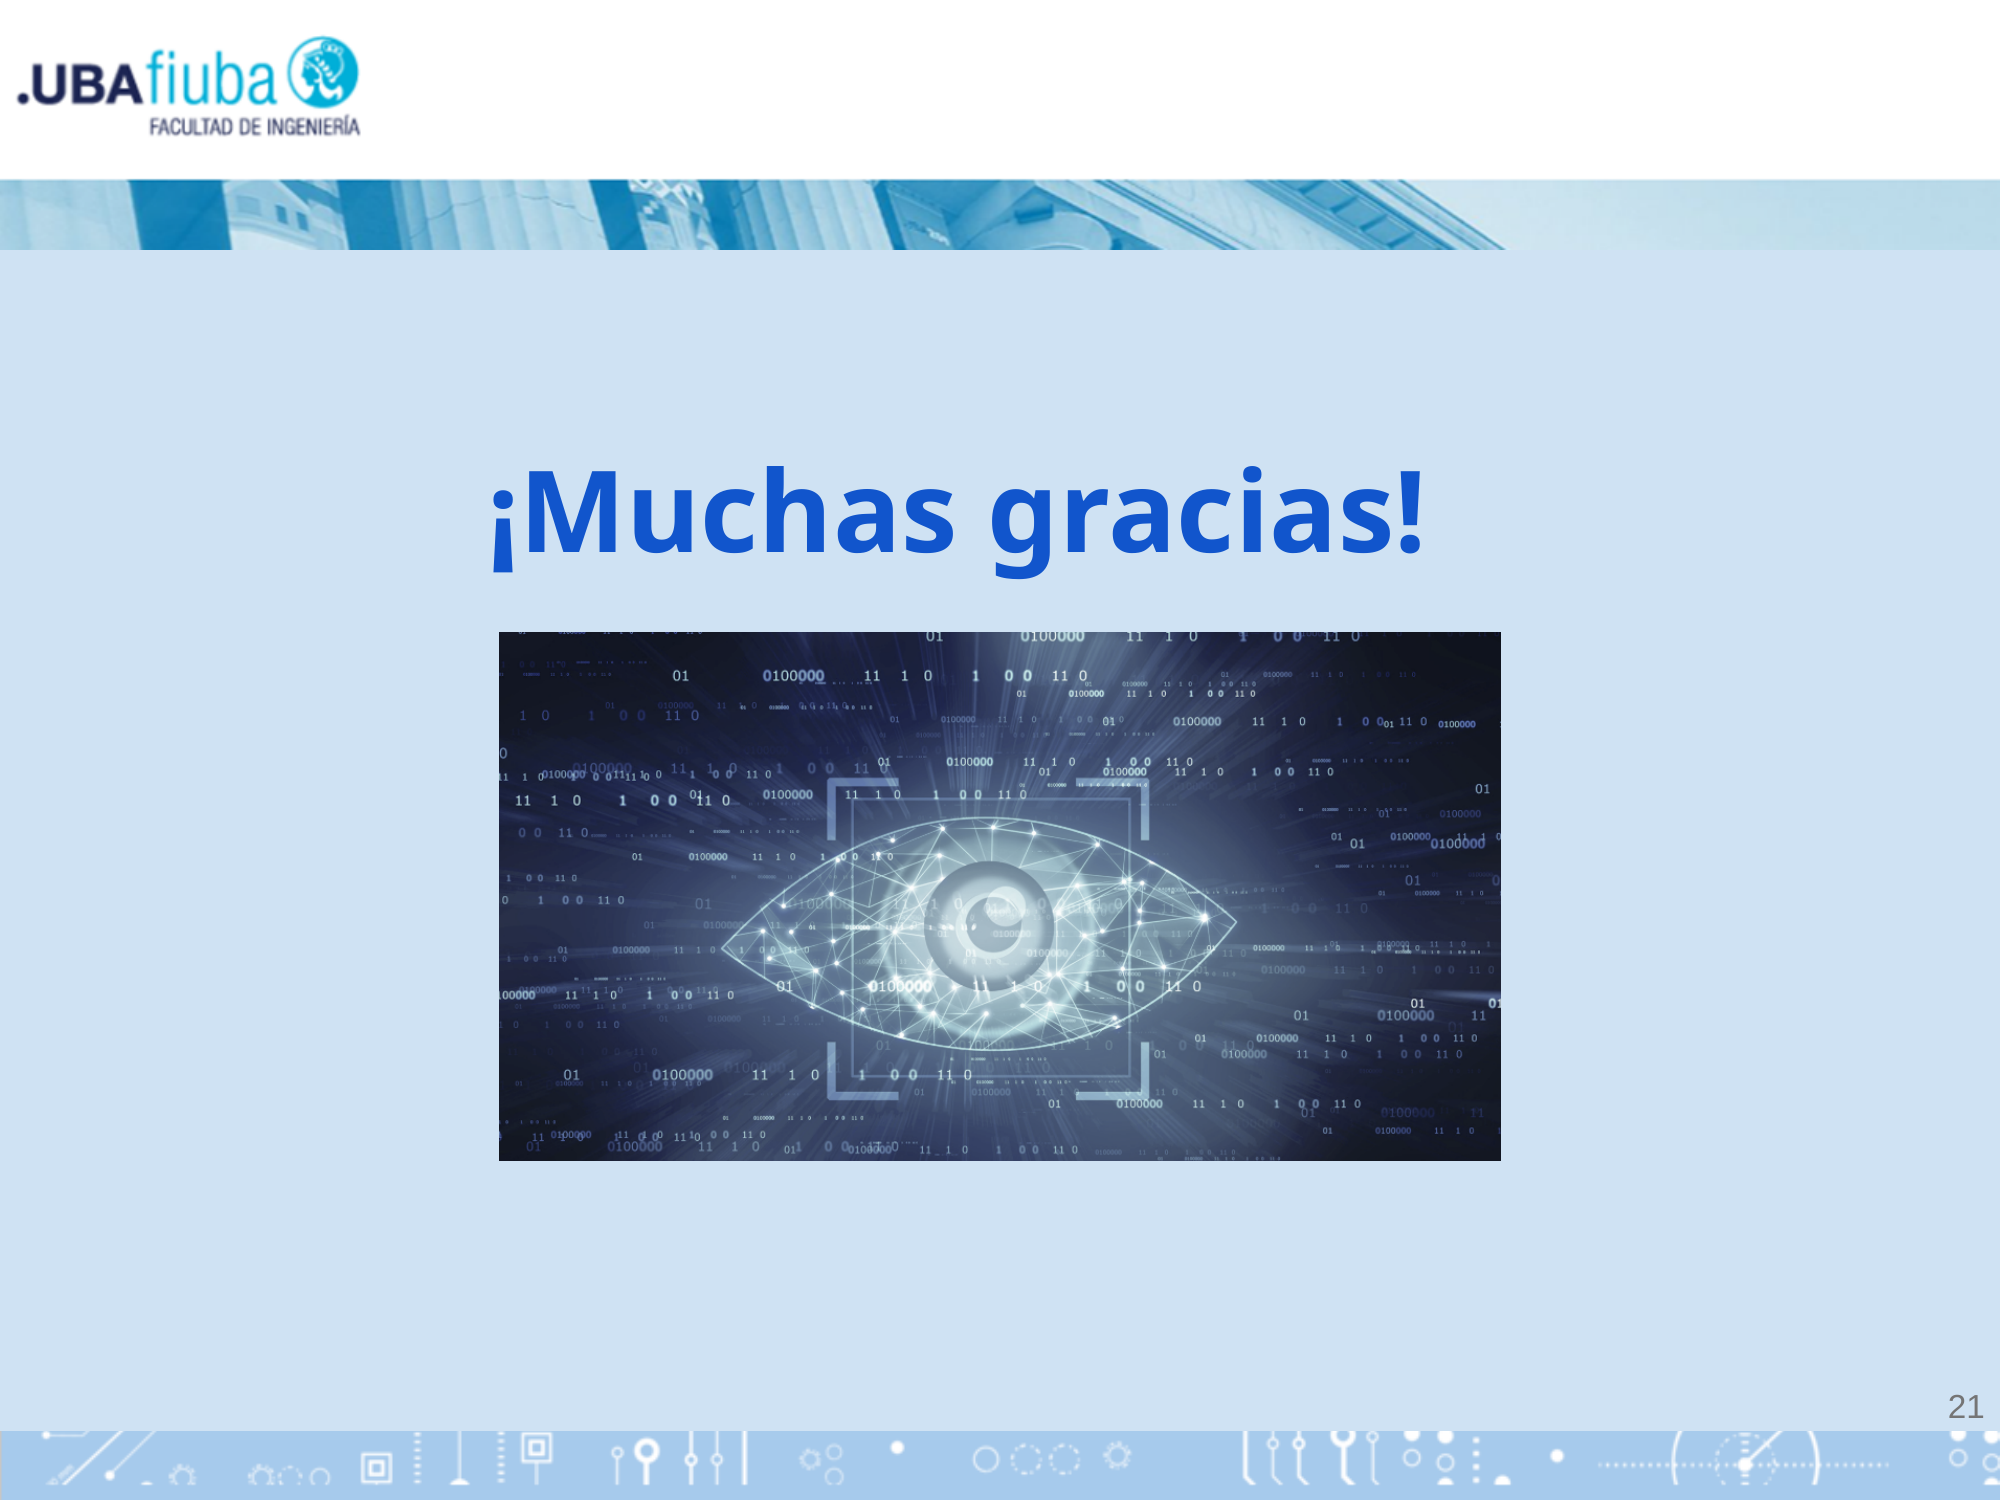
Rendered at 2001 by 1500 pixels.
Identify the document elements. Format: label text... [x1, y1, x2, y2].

picture [0, 0, 2000, 251]
picture [0, 1430, 2000, 1500]
text_box ¡Muchas gracias! [472, 424, 1528, 590]
slide_number ‹#› [1550, 1365, 2000, 1430]
picture [499, 632, 1501, 1161]
